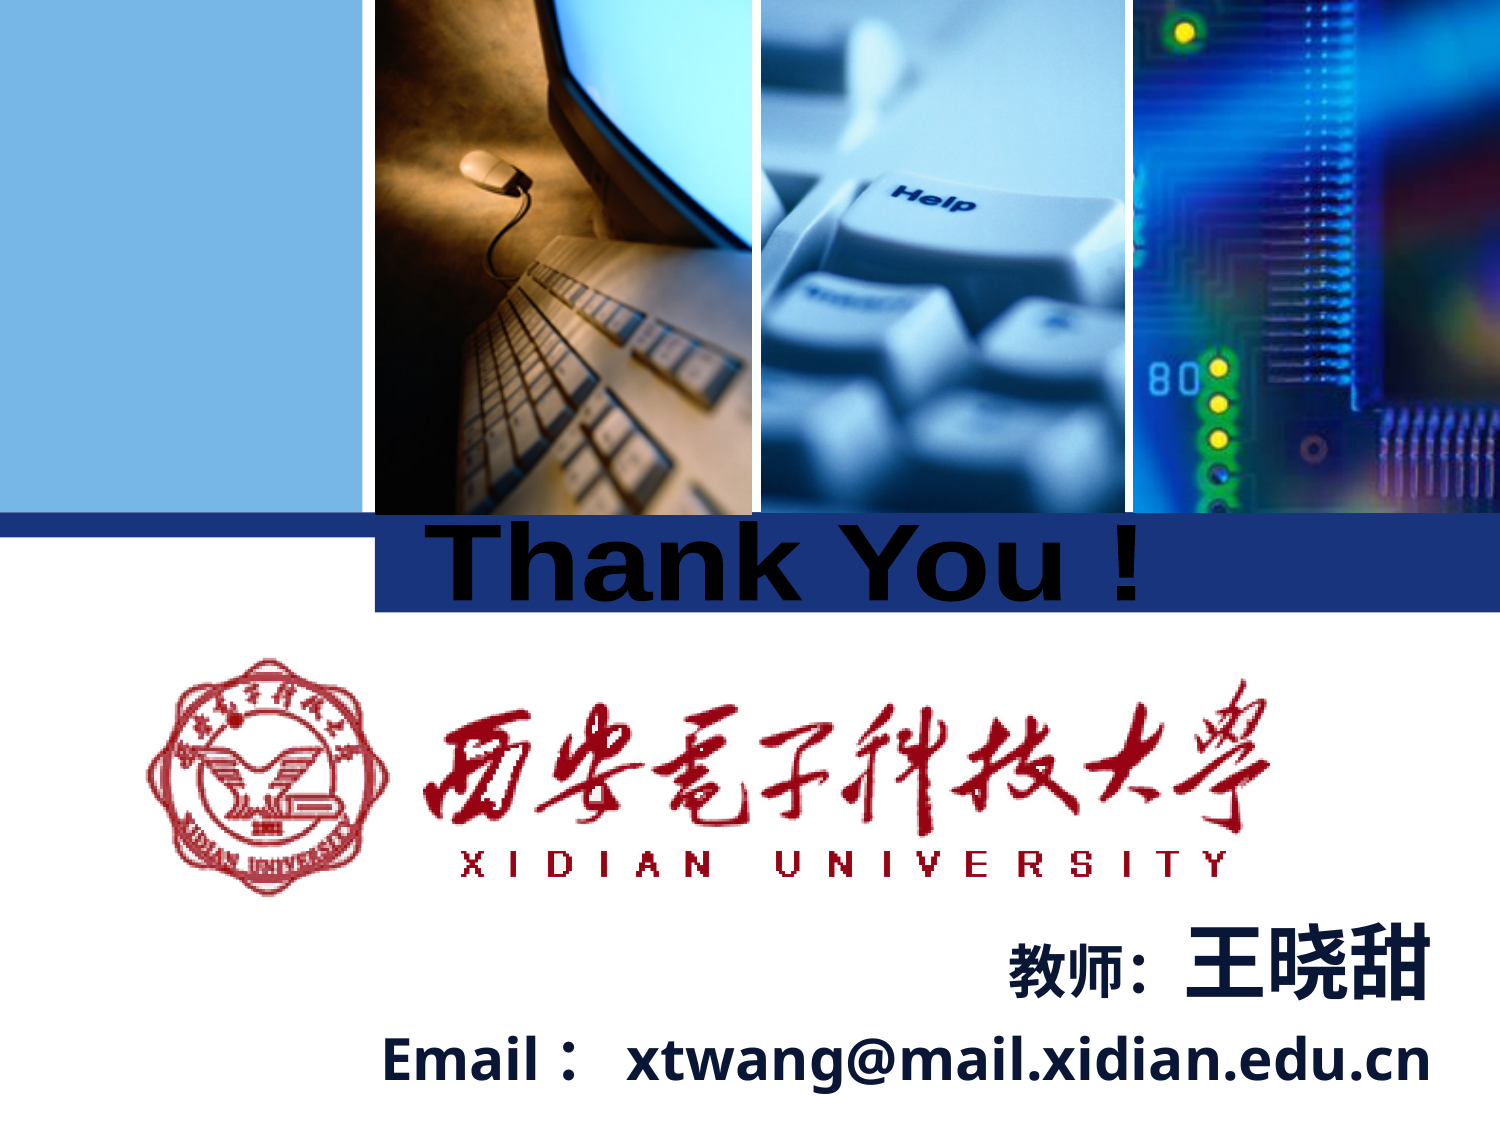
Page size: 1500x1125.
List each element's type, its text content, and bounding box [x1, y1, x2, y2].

picture [375, 0, 752, 515]
picture [761, 0, 1125, 513]
text_box 教师：王晓甜 Email：xtwang@mail.xidian.edu.cn [123, 902, 1448, 978]
picture [1133, 0, 1500, 513]
picture [123, 633, 1295, 904]
